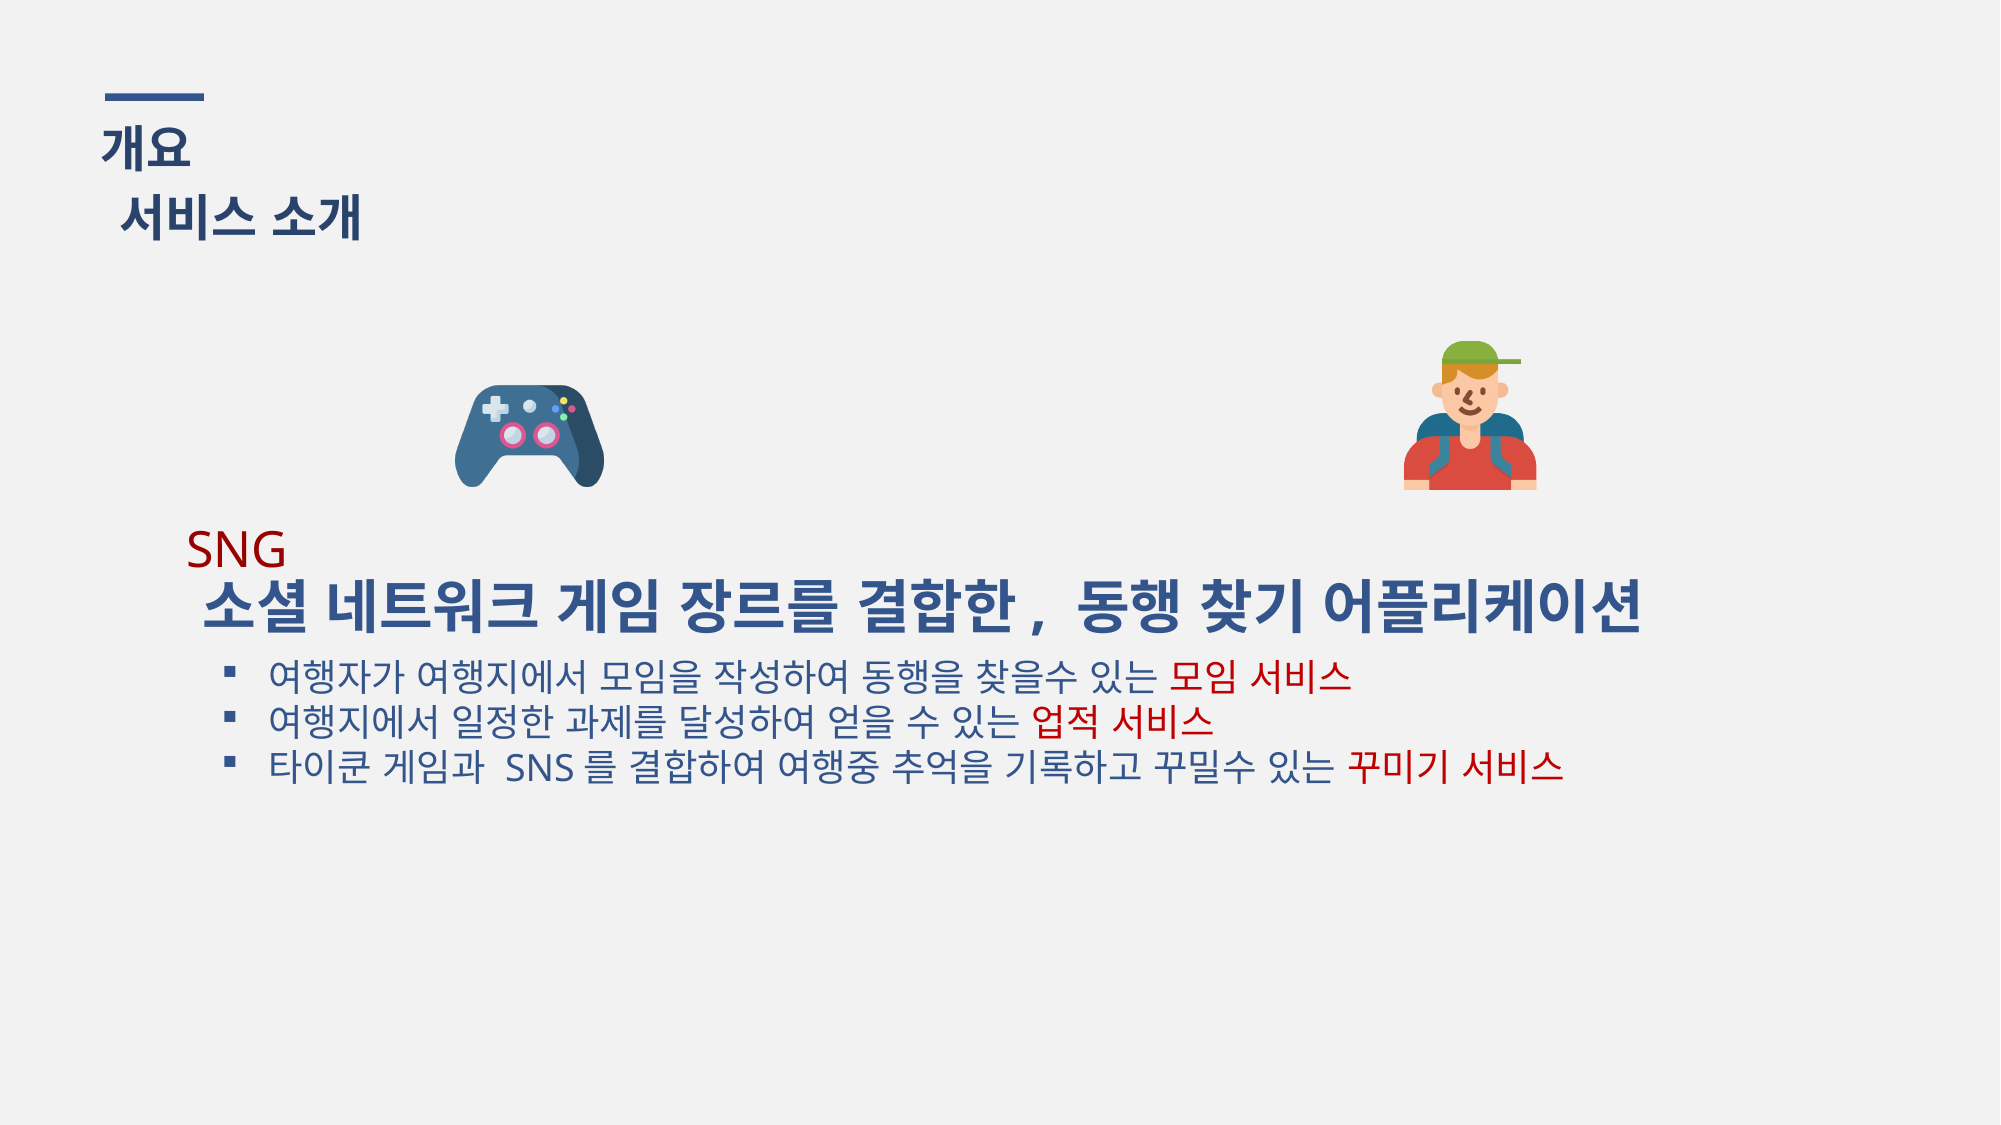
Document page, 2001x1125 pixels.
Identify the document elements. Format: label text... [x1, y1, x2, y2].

text_box 개요 [85, 110, 371, 185]
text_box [187, 562, 1732, 799]
picture [455, 362, 604, 510]
picture [1396, 341, 1545, 490]
text_box SNG [171, 509, 425, 585]
text_box 서비스 소개 [104, 178, 421, 254]
text_box [104, 92, 205, 102]
